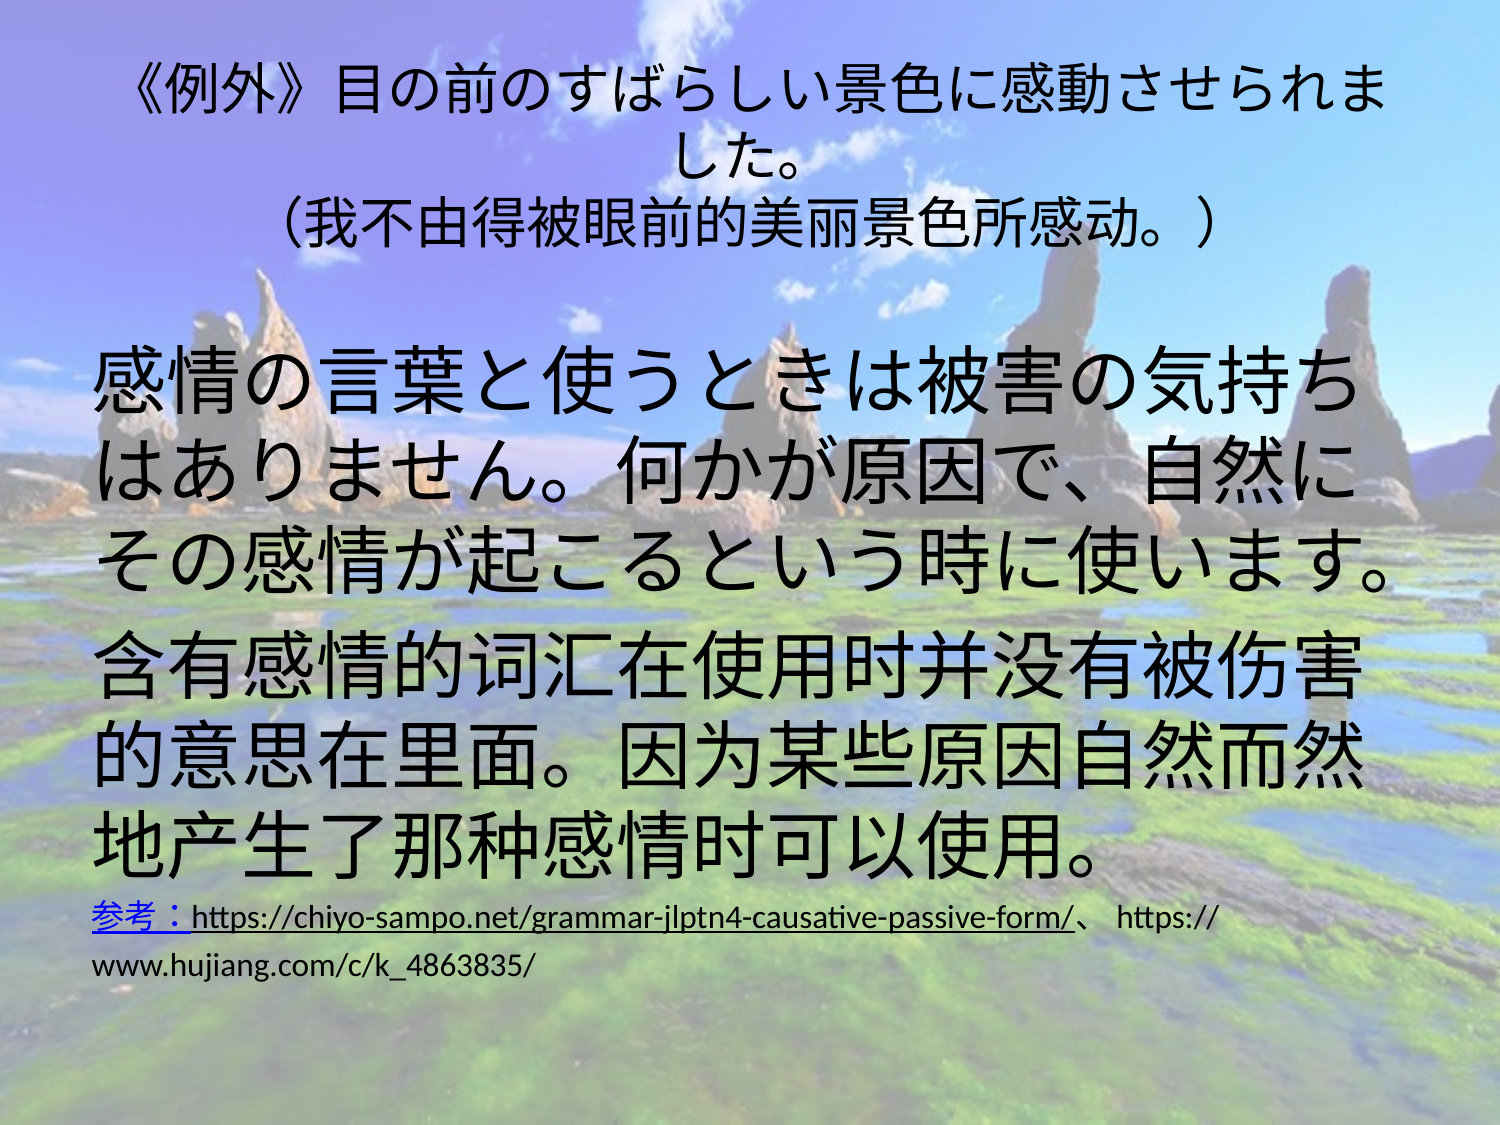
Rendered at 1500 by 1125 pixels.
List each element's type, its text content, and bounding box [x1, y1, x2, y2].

list 感情の言葉と使うときは被害の気持ちはありません。何かが原因で、自然にその感情が起こるという時に使います。 含有感情的词汇在使用时并没有被伤害的意思在里面。因为某些原因自然而然地产生了那种感情时可以使用。 参考：https://chiyo-sampo.net/grammar-jlptn4-causative-passive-form/、https://www.hujiang.com/c/k_4863835/ [76, 326, 1427, 1069]
title 《例外》目の前のすばらしい景色に感動させられました。 （我不由得被眼前的美丽景色所感动。） [75, 45, 1425, 264]
